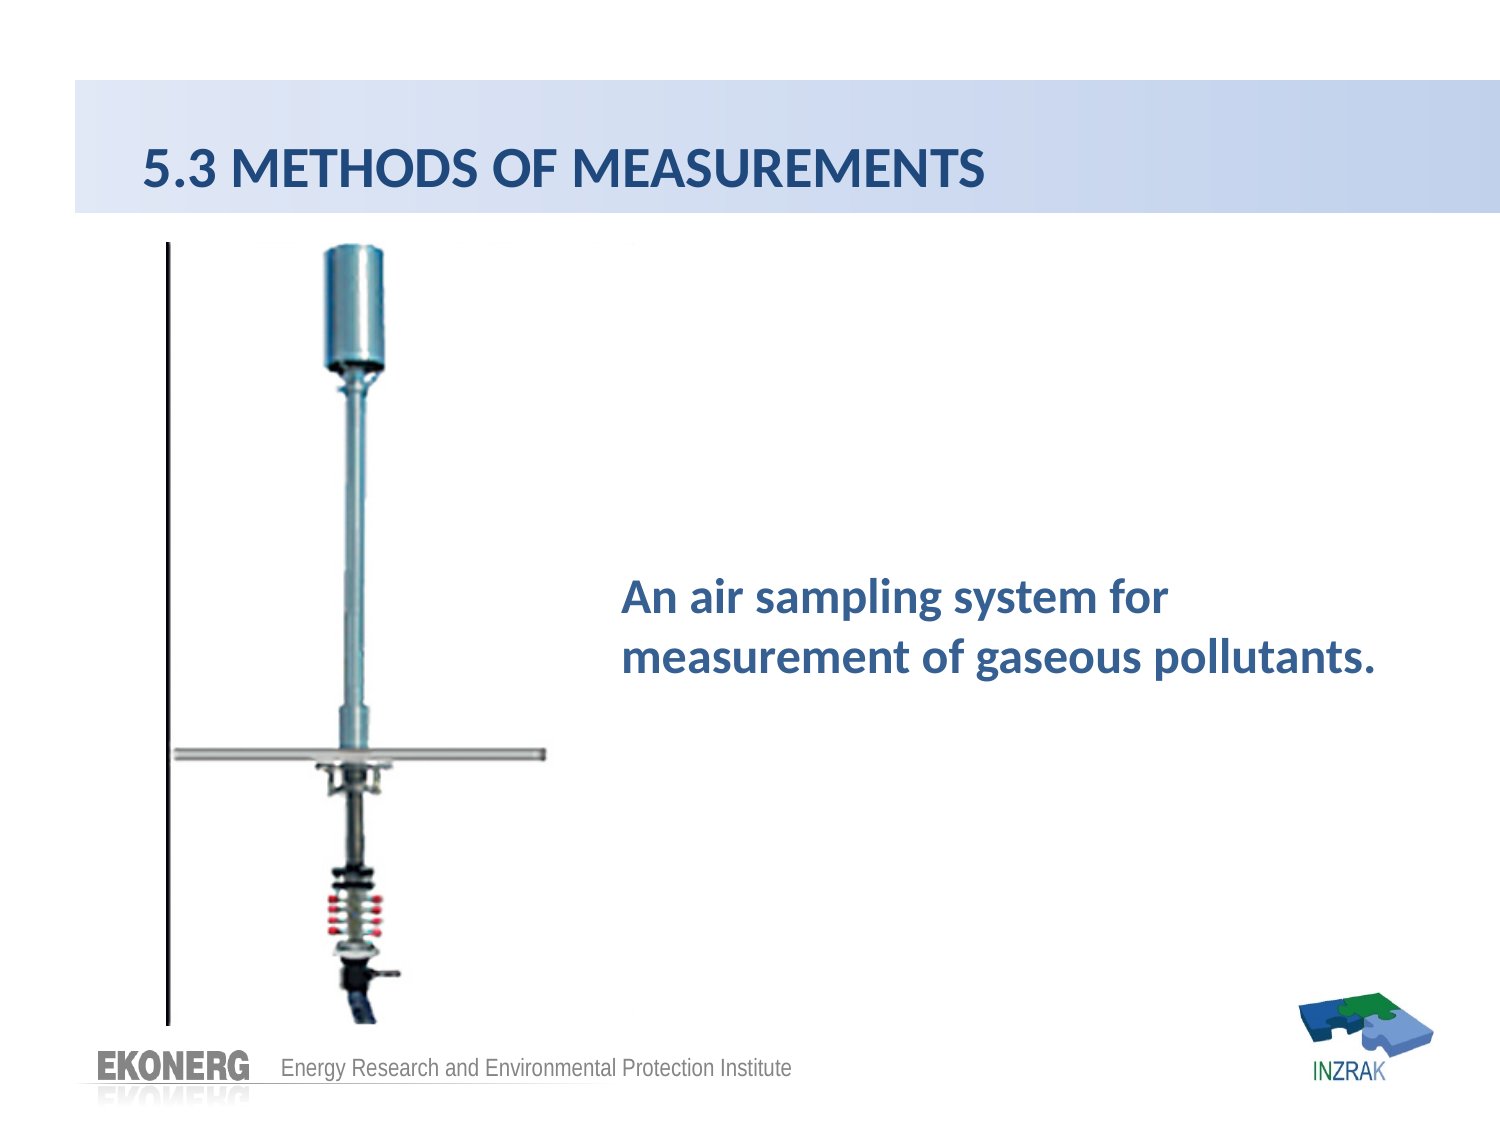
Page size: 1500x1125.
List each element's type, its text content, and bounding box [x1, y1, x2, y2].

text_box An air sampling system for measurement of gaseous pollutants. [639, 556, 1450, 691]
picture [1298, 992, 1434, 1088]
picture [165, 242, 635, 1027]
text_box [61, 1038, 883, 1112]
title 5.3 METHODS OF MEASUREMENTS [75, 80, 1500, 213]
